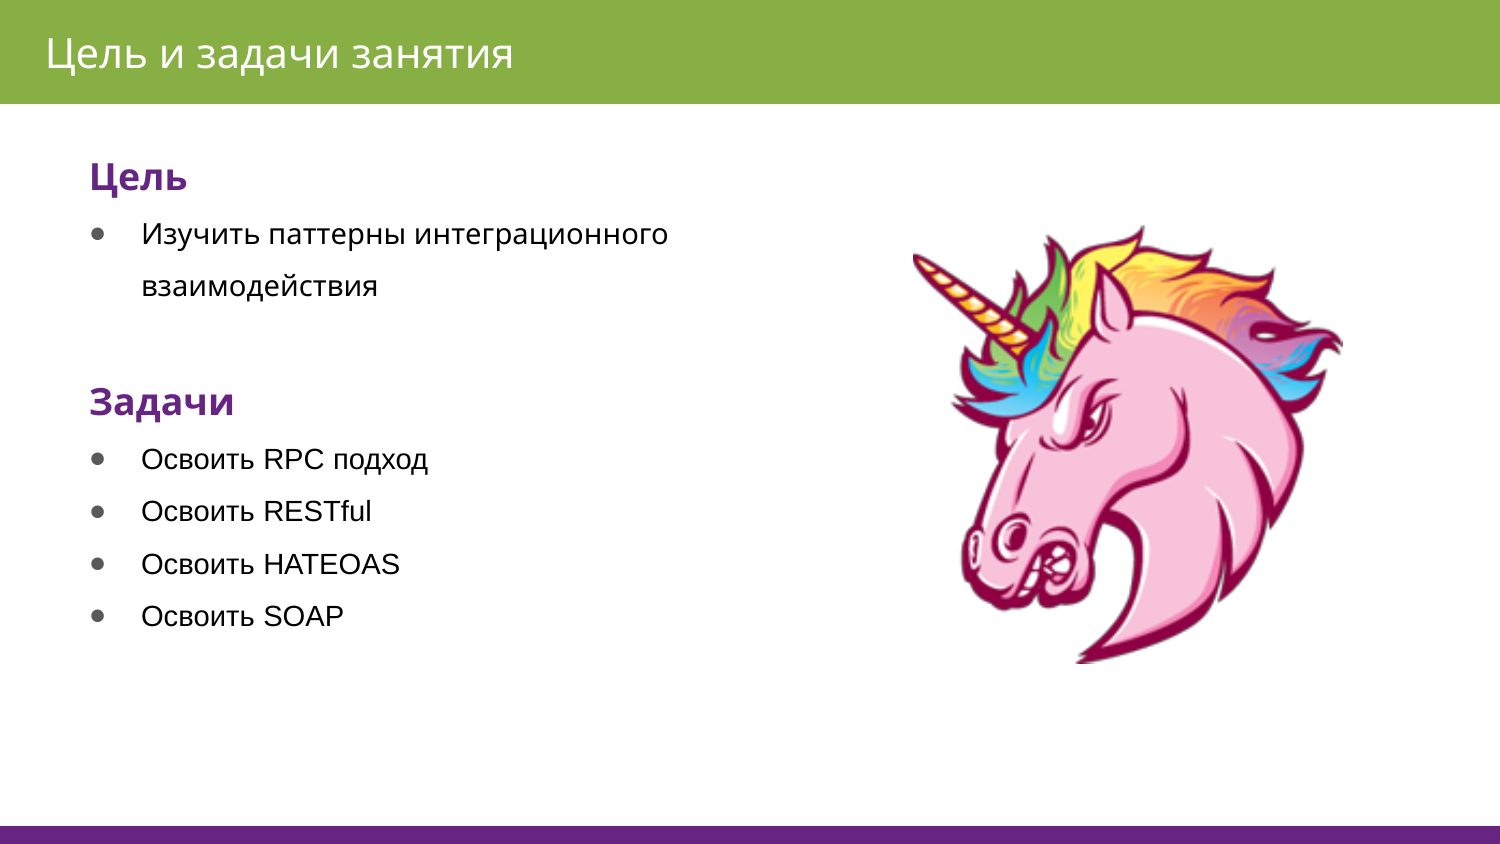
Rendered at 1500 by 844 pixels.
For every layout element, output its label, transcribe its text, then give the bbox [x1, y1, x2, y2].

list Цель Изучить паттерны интеграционного взаимодействия Задачи Освоить RPC подход Освоить RESTful Освоить HATEOAS Освоить SOAP [51, 115, 851, 807]
text_box [0, 826, 1500, 844]
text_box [0, 0, 1500, 104]
picture [913, 225, 1344, 664]
